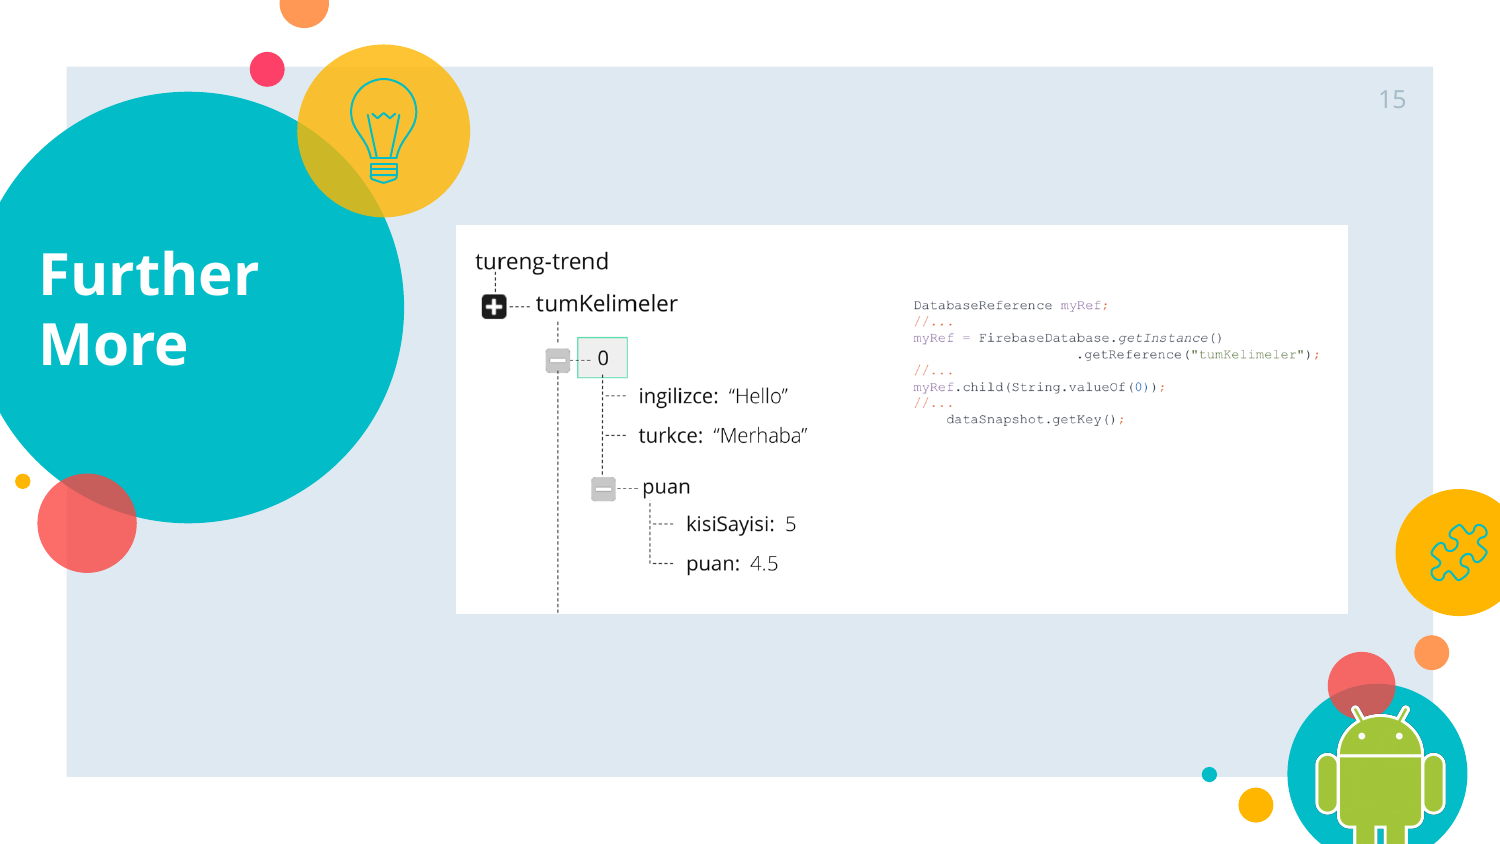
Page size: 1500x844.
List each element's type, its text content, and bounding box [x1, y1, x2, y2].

title Further More [23, 91, 375, 524]
slide_number 15 [1331, 68, 1422, 134]
picture [456, 225, 1348, 614]
picture [1315, 705, 1446, 844]
